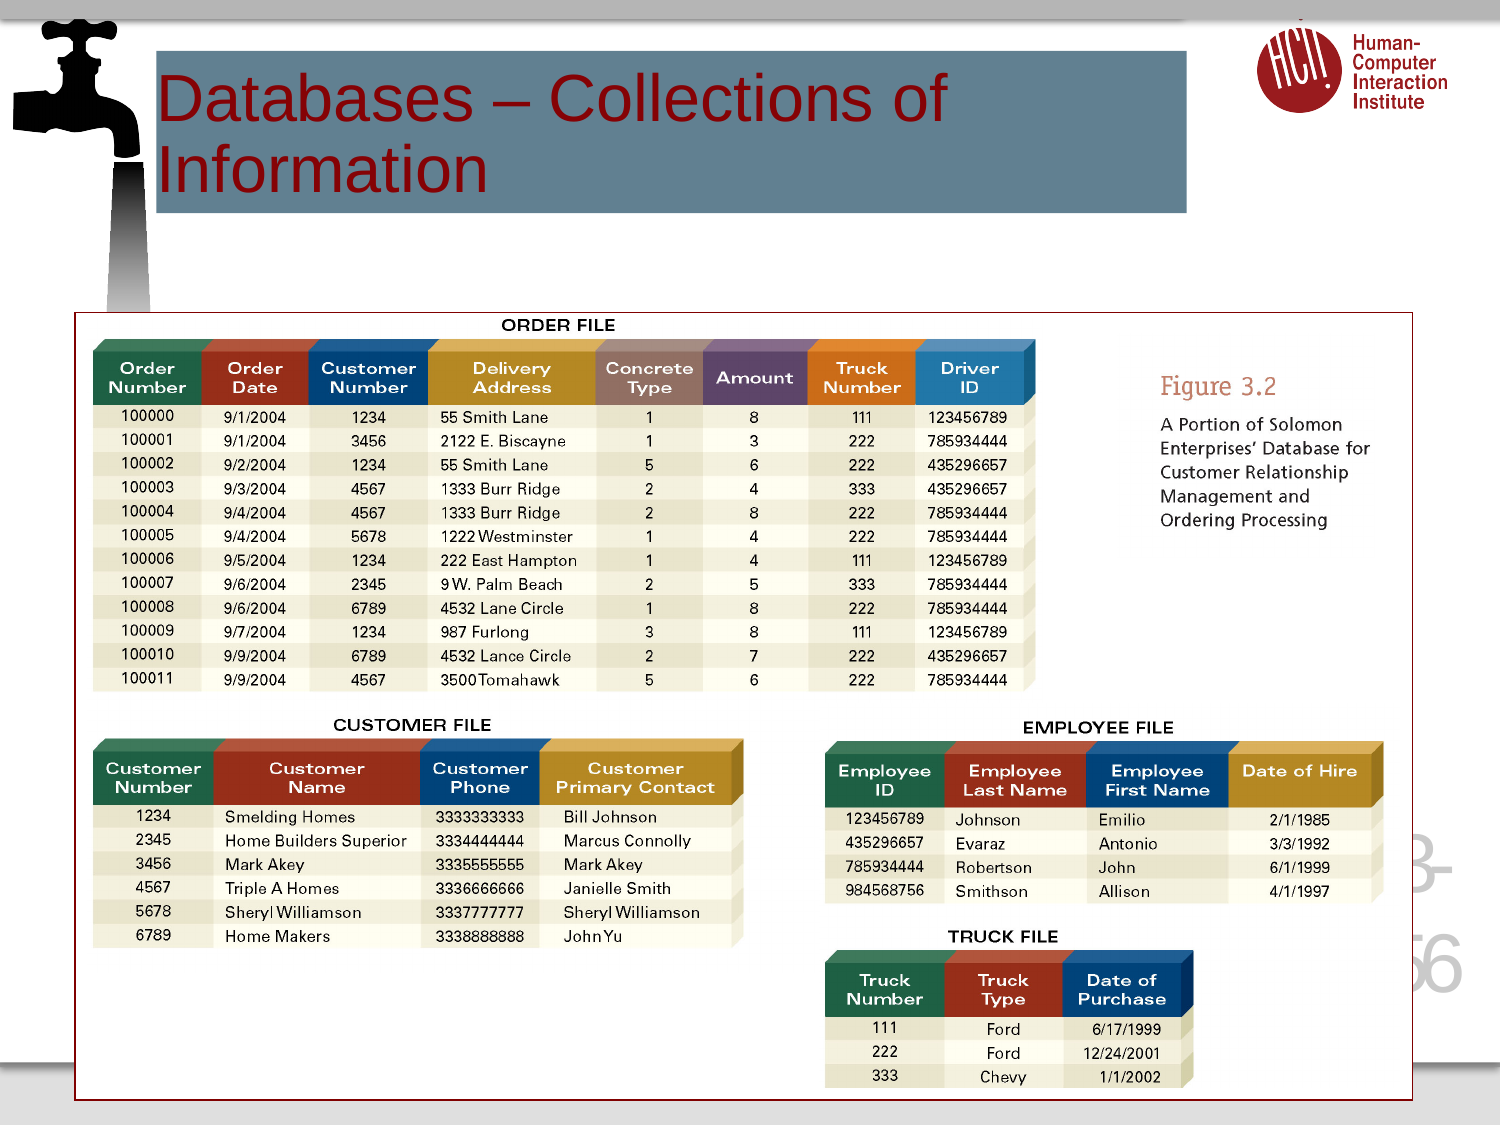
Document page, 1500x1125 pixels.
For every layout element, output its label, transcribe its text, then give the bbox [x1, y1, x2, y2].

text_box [74, 312, 1413, 1101]
picture [1257, 20, 1447, 113]
title Databases – Collections of Information [156, 50, 1187, 214]
picture [13, 20, 140, 158]
slide_number 3-56 [1416, 924, 1479, 1009]
